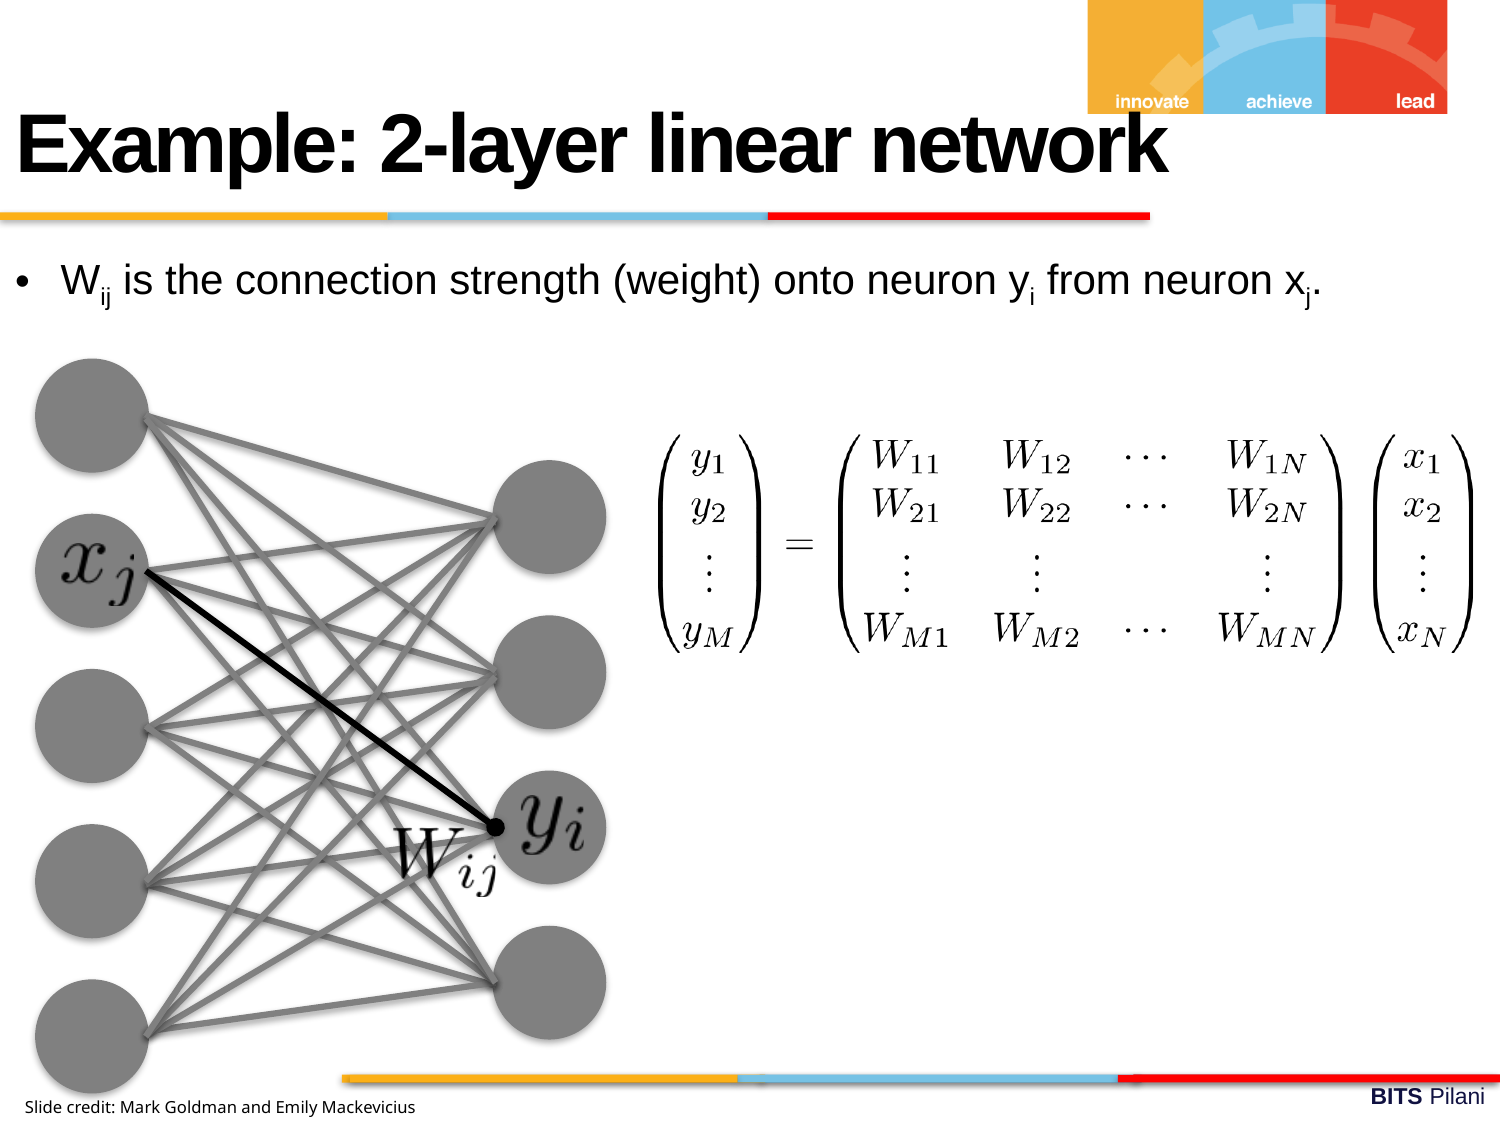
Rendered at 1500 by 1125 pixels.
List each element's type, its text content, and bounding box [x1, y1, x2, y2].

text_box [503, 772, 604, 882]
text_box Slide credit: Mark Goldman and Emily Mackevicius [10, 1089, 836, 1125]
list Wij is the connection strength (weight) onto neuron yi from neuron xj. [0, 244, 1351, 361]
text_box [503, 617, 604, 727]
picture [520, 795, 584, 855]
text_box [145, 418, 496, 516]
picture [60, 542, 135, 606]
picture [392, 828, 496, 897]
text_box [37, 826, 138, 936]
text_box [37, 360, 147, 471]
title Example: 2-layer linear network [0, 45, 1350, 233]
text_box [37, 516, 138, 626]
text_box [503, 462, 604, 572]
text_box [145, 834, 496, 1037]
text_box [37, 671, 138, 781]
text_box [145, 516, 496, 570]
picture [1087, 0, 1448, 114]
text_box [145, 570, 496, 828]
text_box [145, 414, 496, 418]
picture [657, 433, 1474, 653]
text_box [503, 928, 604, 1038]
text_box [37, 981, 146, 1089]
